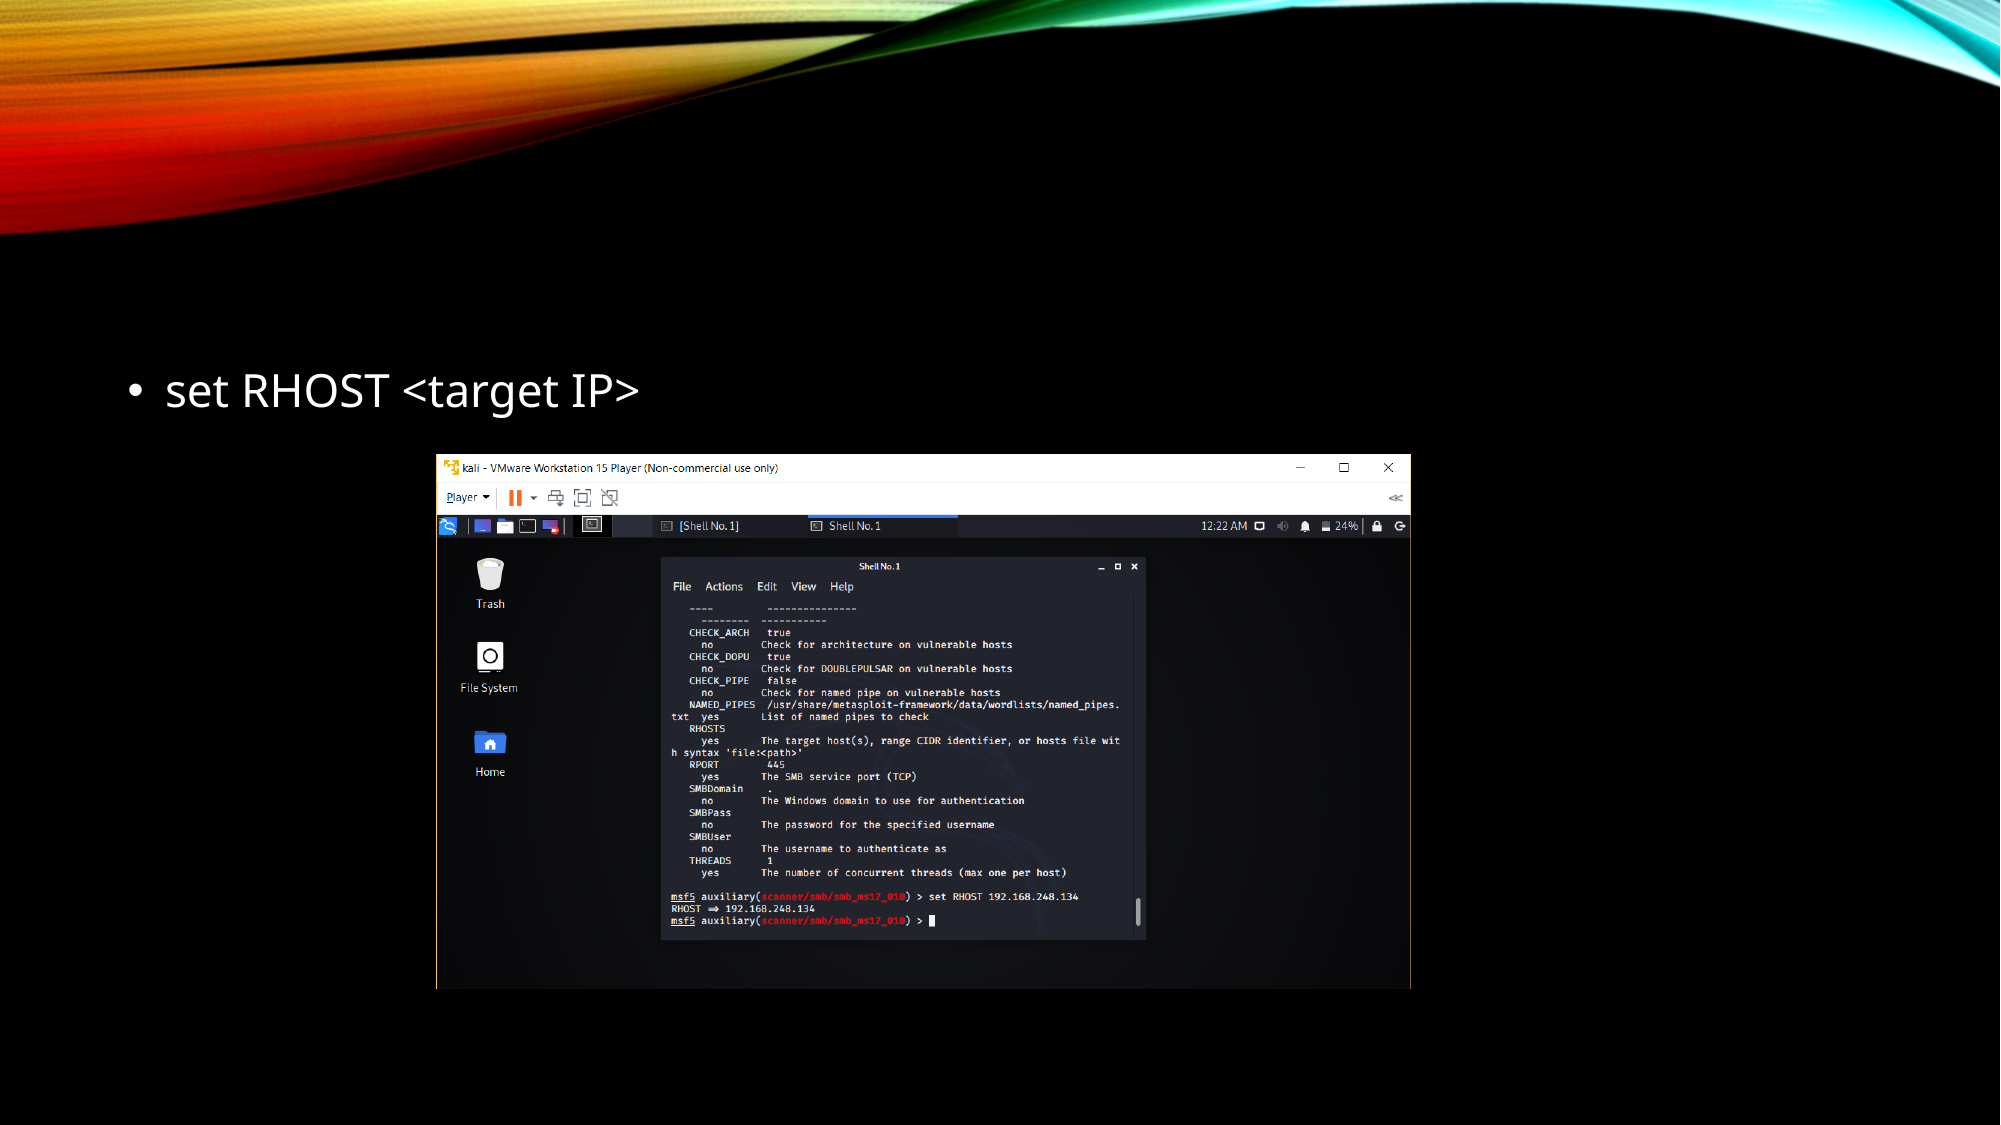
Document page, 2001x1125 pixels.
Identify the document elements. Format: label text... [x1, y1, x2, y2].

picture [435, 453, 1412, 990]
list set RHOST <target IP> [112, 360, 1888, 1021]
picture [0, 0, 2000, 237]
